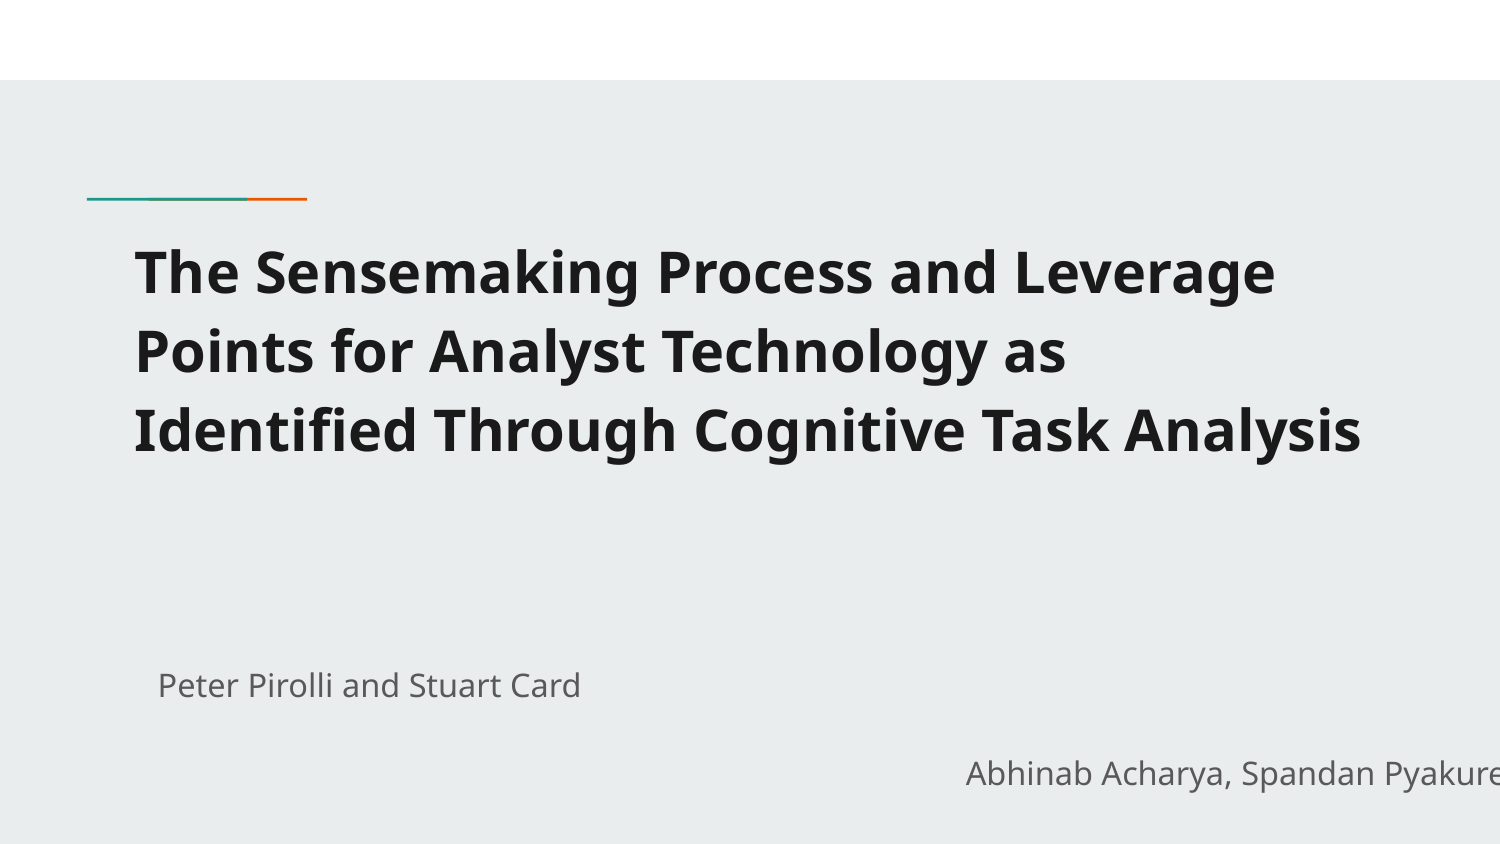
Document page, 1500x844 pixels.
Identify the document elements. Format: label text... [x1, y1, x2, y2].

subtitle Abhinab Acharya, Spandan Pyakurel [950, 735, 1500, 810]
title The Sensemaking Process and Leverage Points for Analyst Technology as Identified Through Cognitive Task Analysis [119, 216, 1381, 490]
subtitle Peter Pirolli and Stuart Card [142, 648, 1404, 723]
